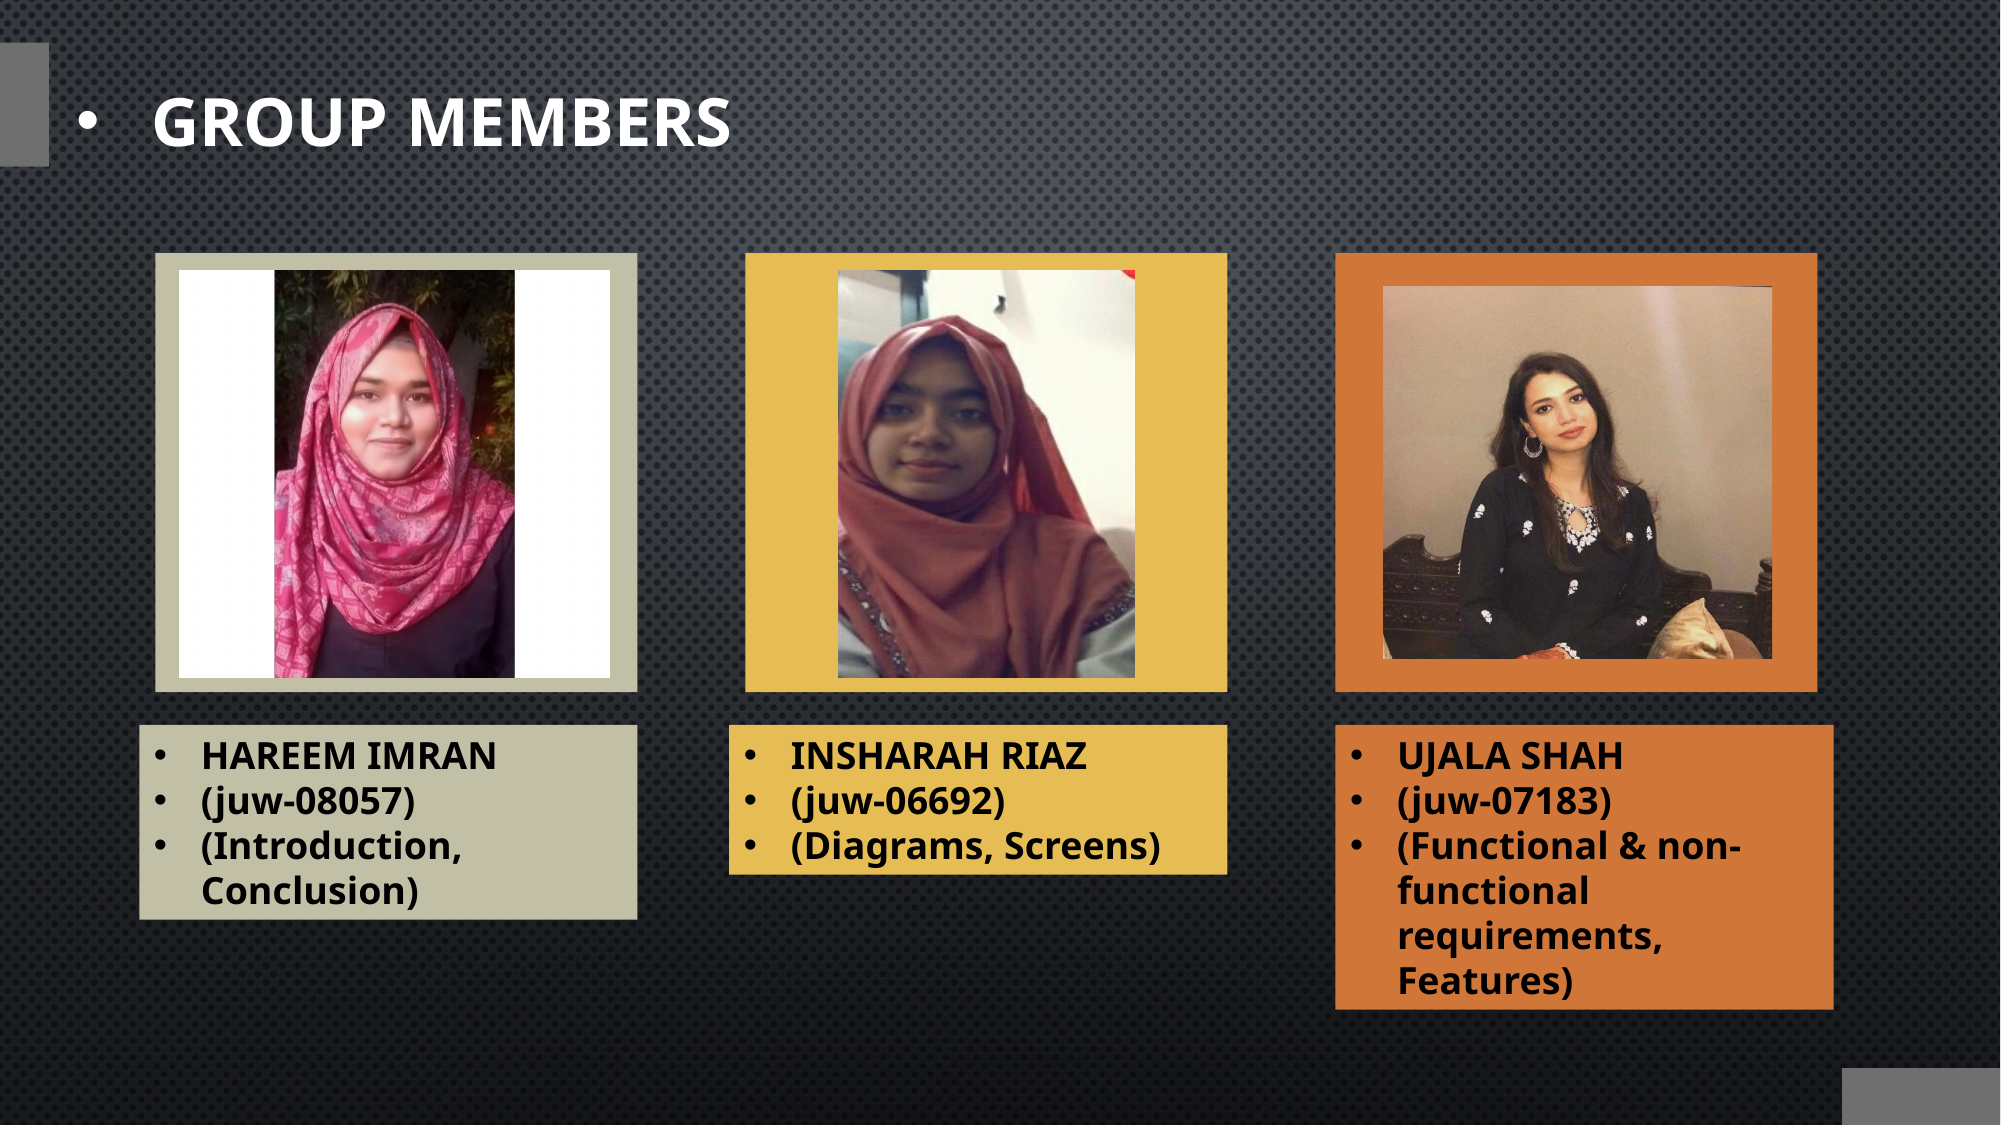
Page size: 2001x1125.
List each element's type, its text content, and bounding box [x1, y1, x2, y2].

picture [1382, 286, 1773, 659]
title GROUP MEMBERS [60, 42, 1951, 168]
text_box [154, 252, 639, 694]
text_box UJALA SHAH (juw-07183) (Functional & non-functional requirements, Features) [1335, 724, 1834, 1010]
text_box HAREEM IMRAN (juw-08057) (Introduction, Conclusion) [139, 724, 638, 920]
picture [838, 269, 1135, 678]
picture [178, 270, 610, 678]
text_box [744, 252, 1229, 694]
text_box INSHARAH RIAZ (juw-06692) (Diagrams, Screens) [729, 724, 1228, 875]
text_box [1334, 252, 1819, 694]
